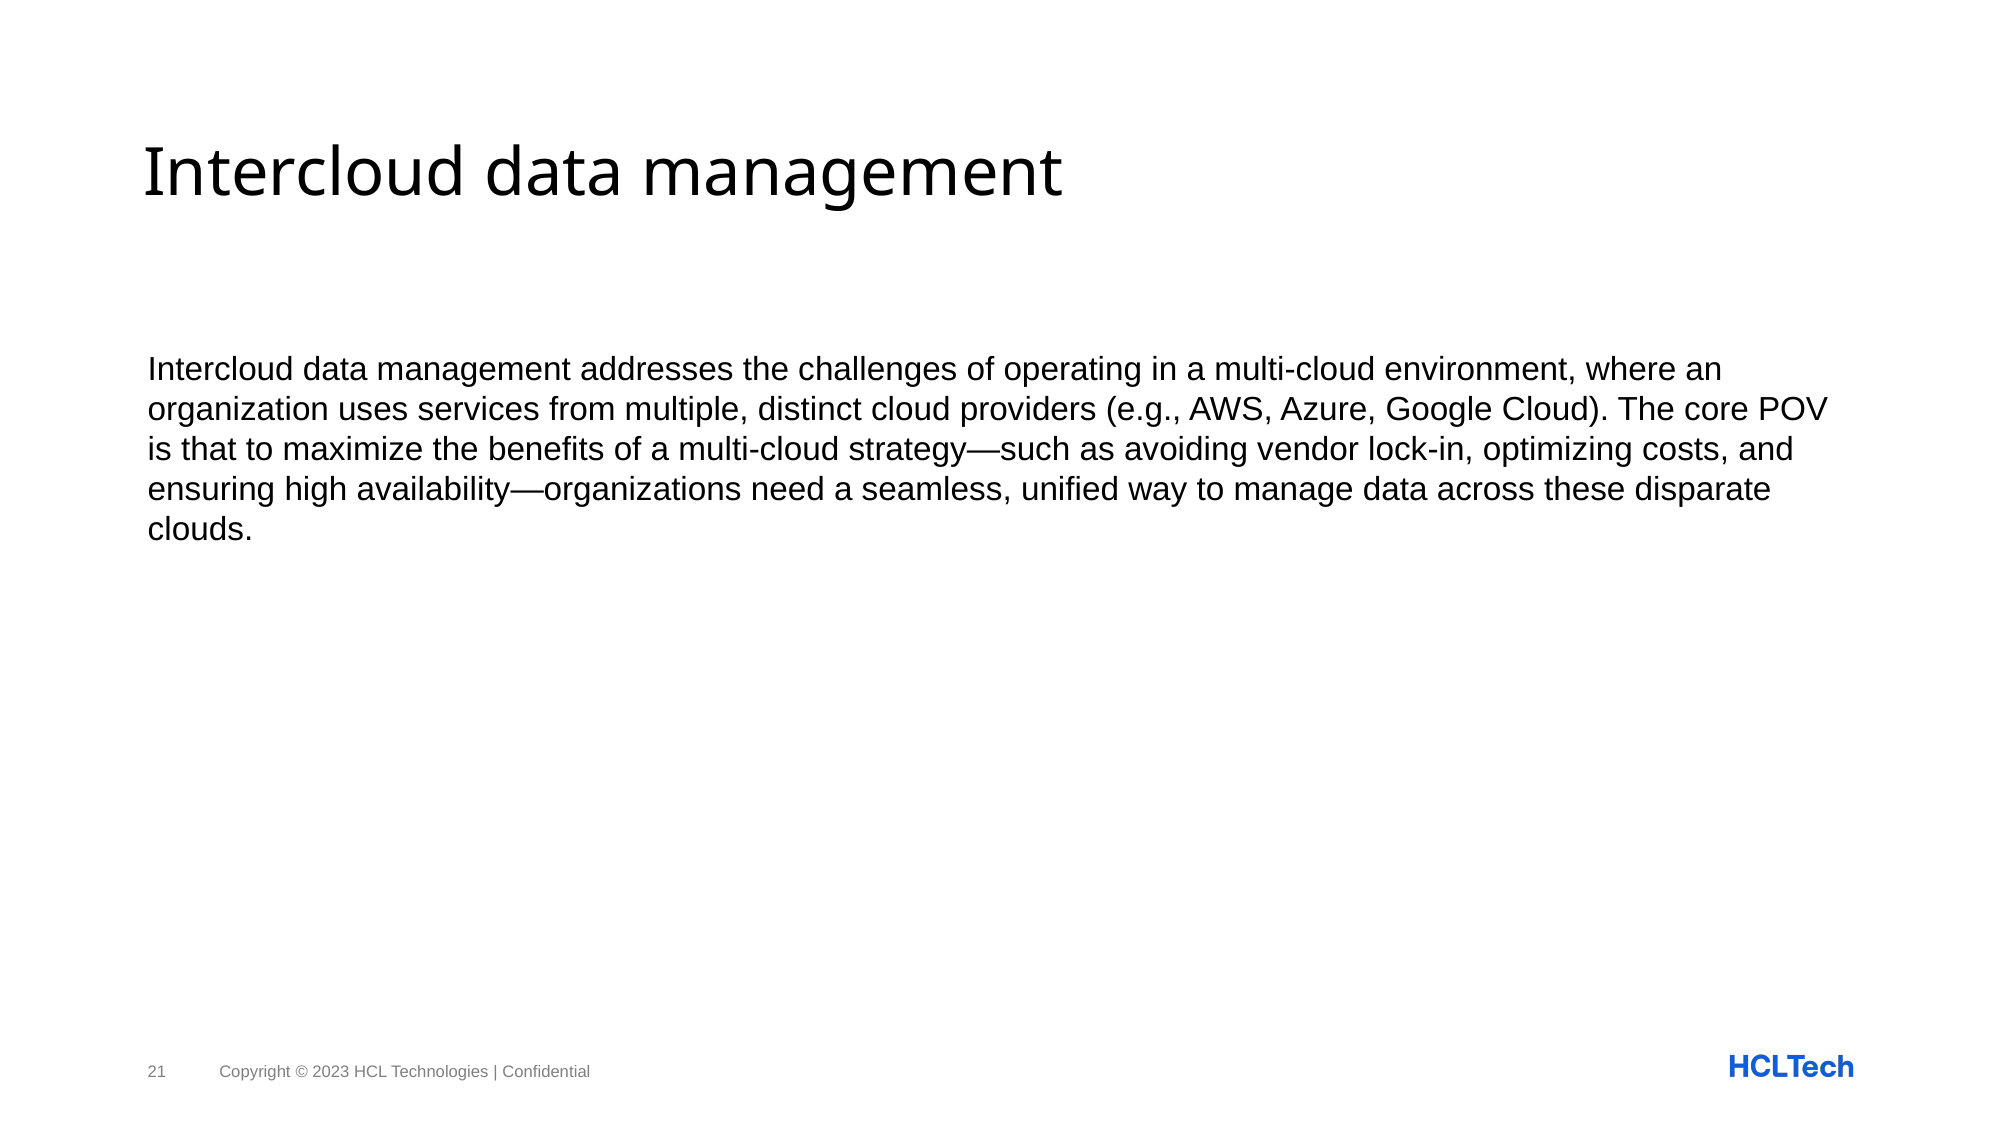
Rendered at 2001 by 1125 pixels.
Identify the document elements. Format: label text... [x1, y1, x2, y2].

picture [1719, 1044, 1864, 1088]
list Intercloud data management addresses the challenges of operating in a multi-cloud environment, where an organization uses services from multiple, distinct cloud providers (e.g., AWS, Azure, Google Cloud). The core POV is that to maximize the benefits of a multi-cloud strategy—such as avoiding vendor lock-in, optimizing costs, and ensuring high availability—organizations need a seamless, unified way to manage data across these disparate clouds. [147, 347, 1853, 978]
title Intercloud data management [143, 142, 1853, 278]
footer Copyright © 2023 HCL Technologies | Confidential [219, 1060, 895, 1081]
slide_number 21 [147, 1060, 187, 1081]
